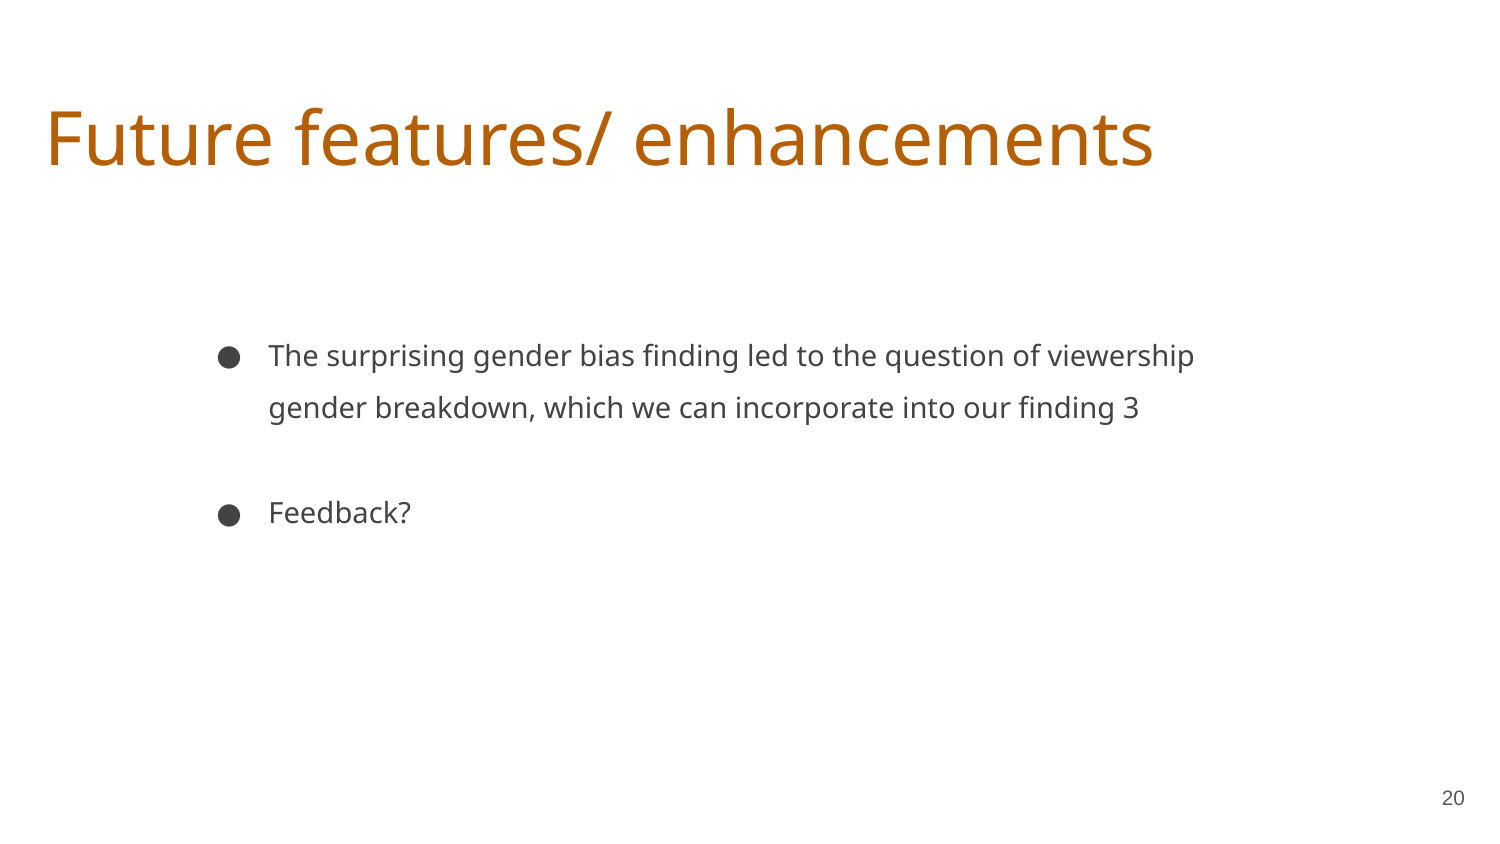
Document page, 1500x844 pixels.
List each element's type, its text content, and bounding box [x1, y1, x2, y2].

title Future features/ enhancements [29, 74, 1471, 169]
slide_number ‹#› [1389, 764, 1480, 830]
list The surprising gender bias finding led to the question of viewership gender breakdown, which we can incorporate into our finding 3 Feedback? [178, 304, 1230, 775]
